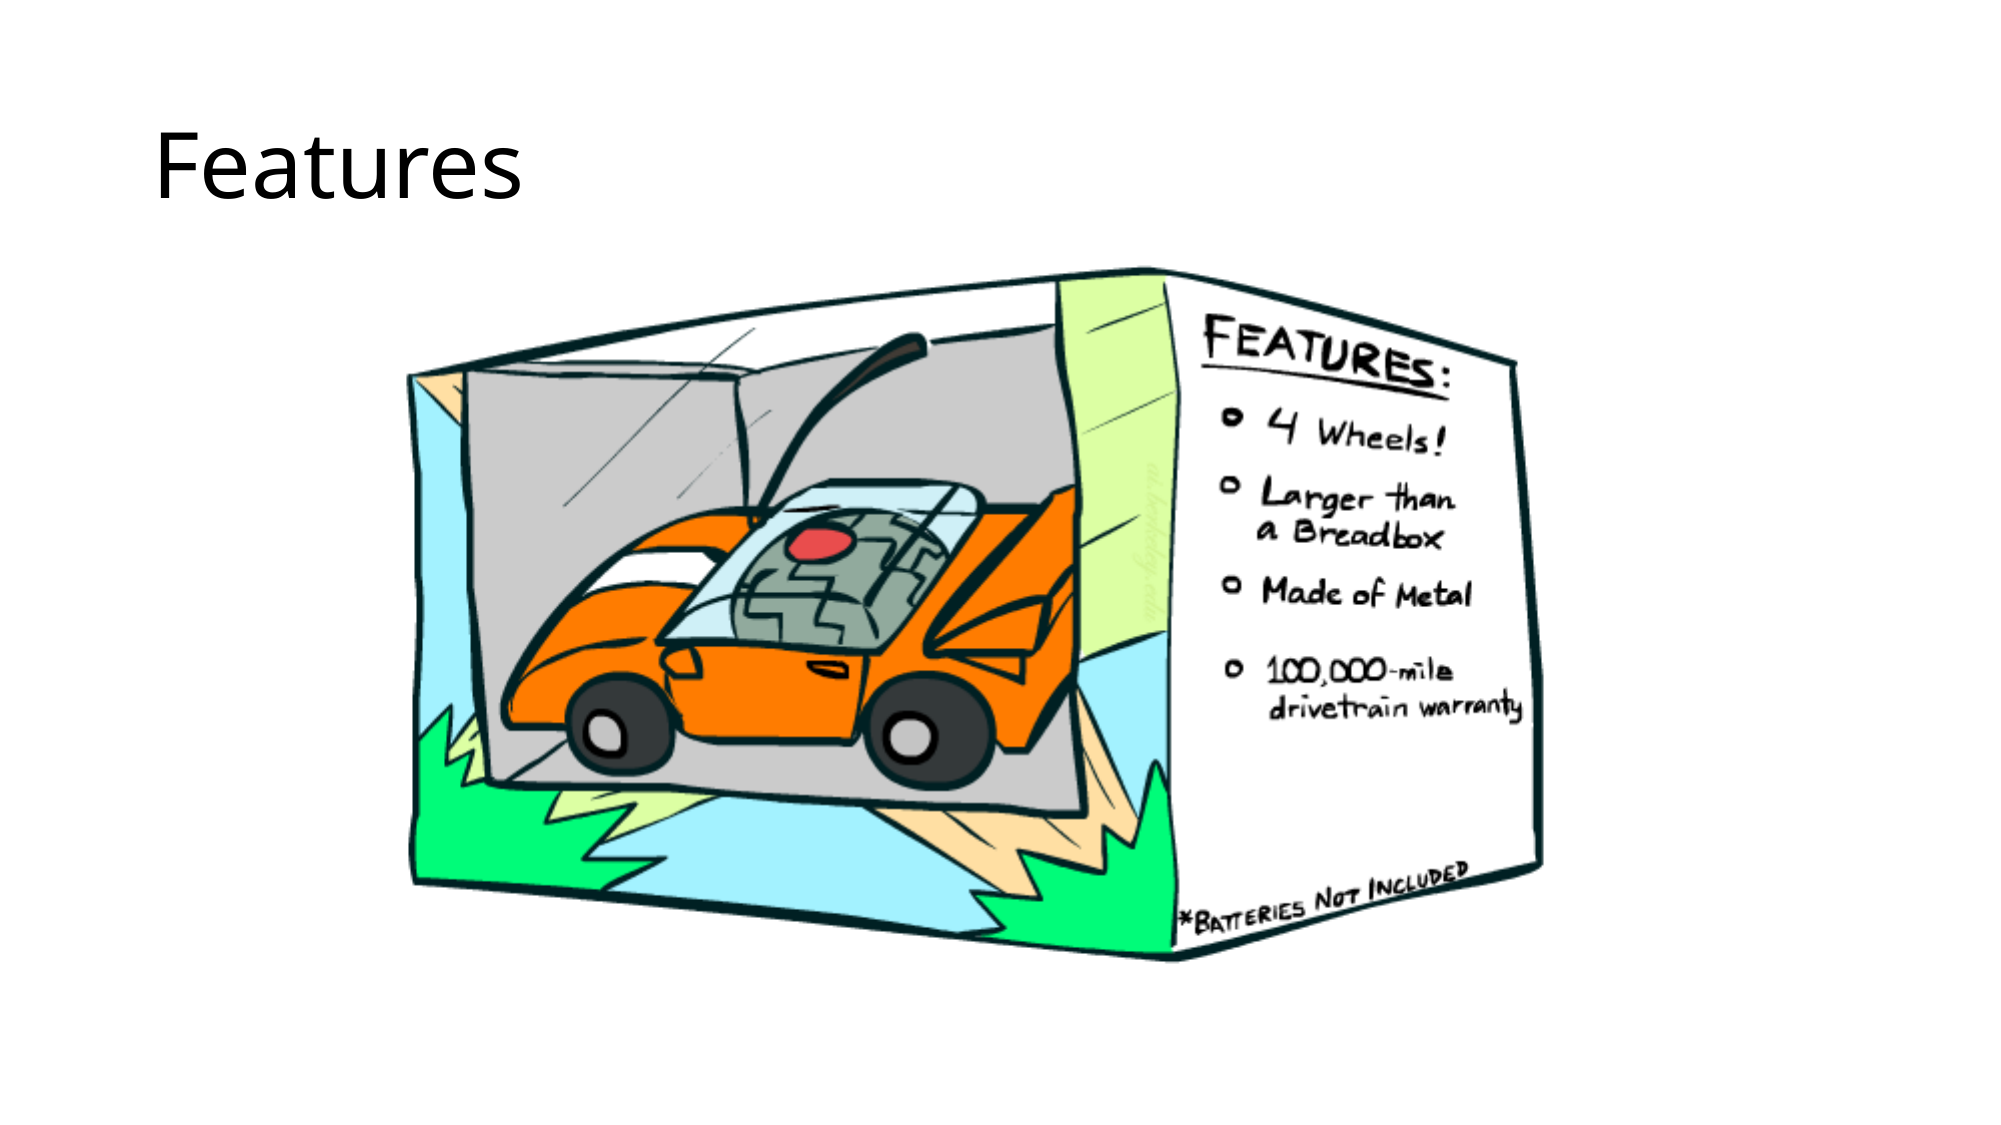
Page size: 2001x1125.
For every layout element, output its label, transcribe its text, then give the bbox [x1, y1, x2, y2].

title Features [137, 59, 1863, 278]
picture [374, 224, 1606, 978]
